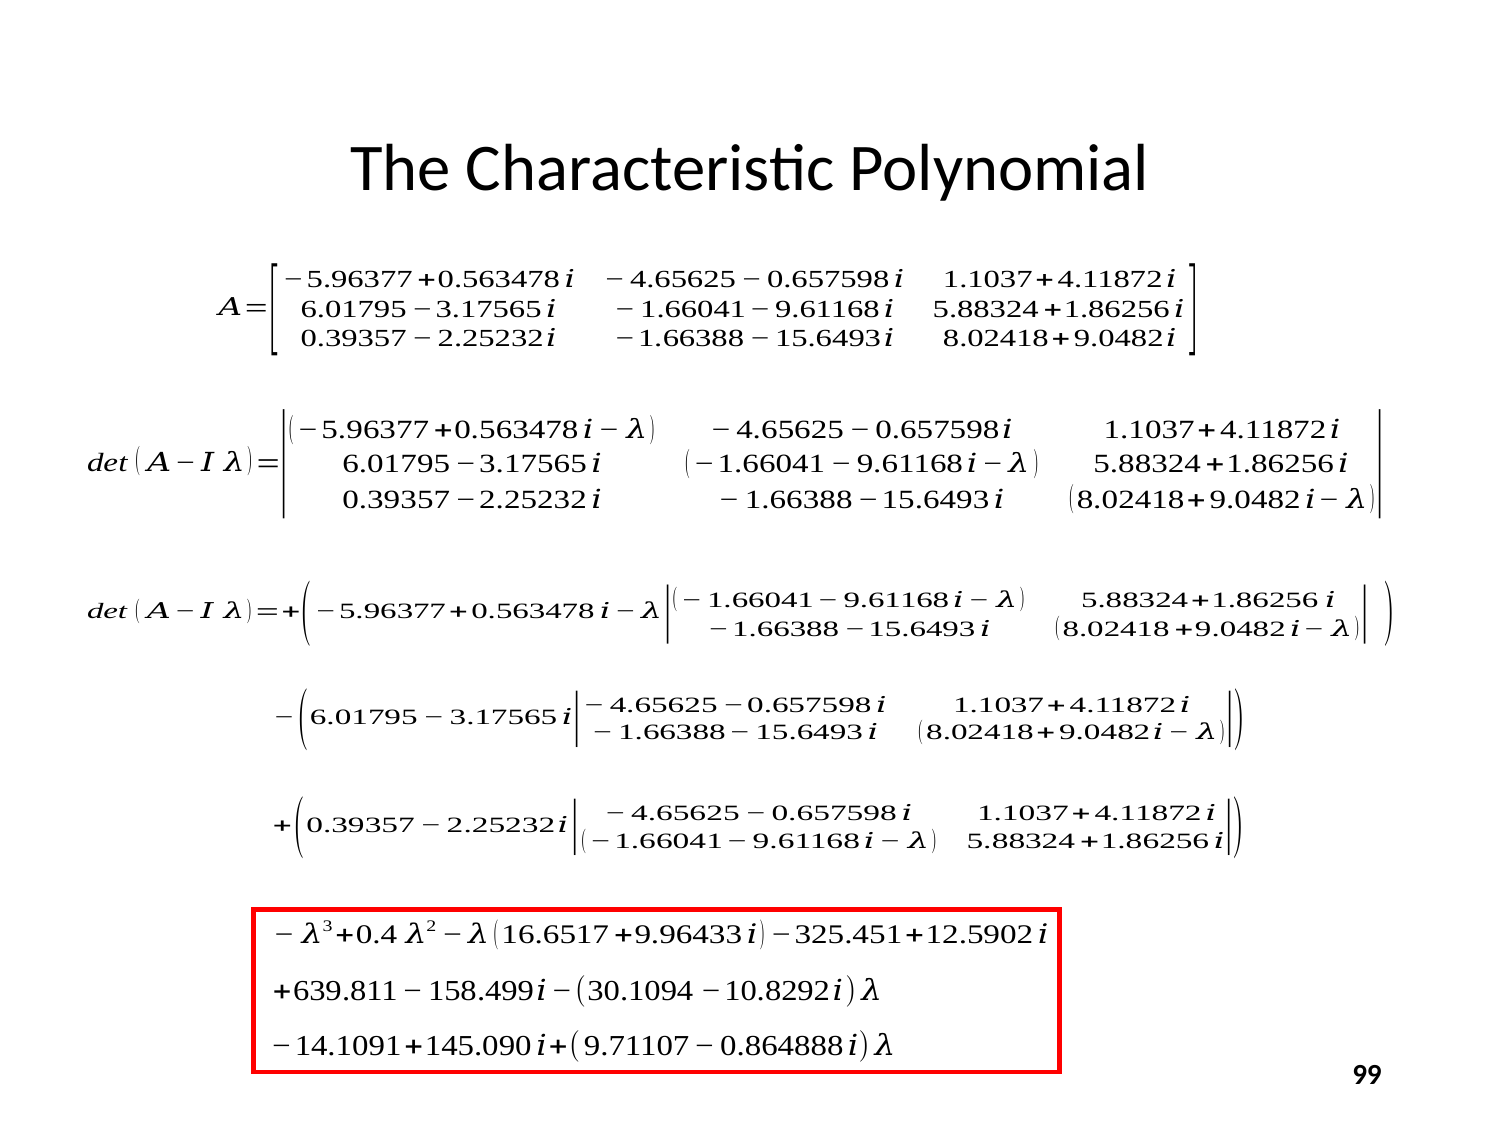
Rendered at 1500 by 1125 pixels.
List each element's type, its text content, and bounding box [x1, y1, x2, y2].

text_box [252, 909, 1060, 1073]
slide_number 99 [1059, 1042, 1397, 1103]
title The Characteristic Polynomial [103, 59, 1397, 278]
